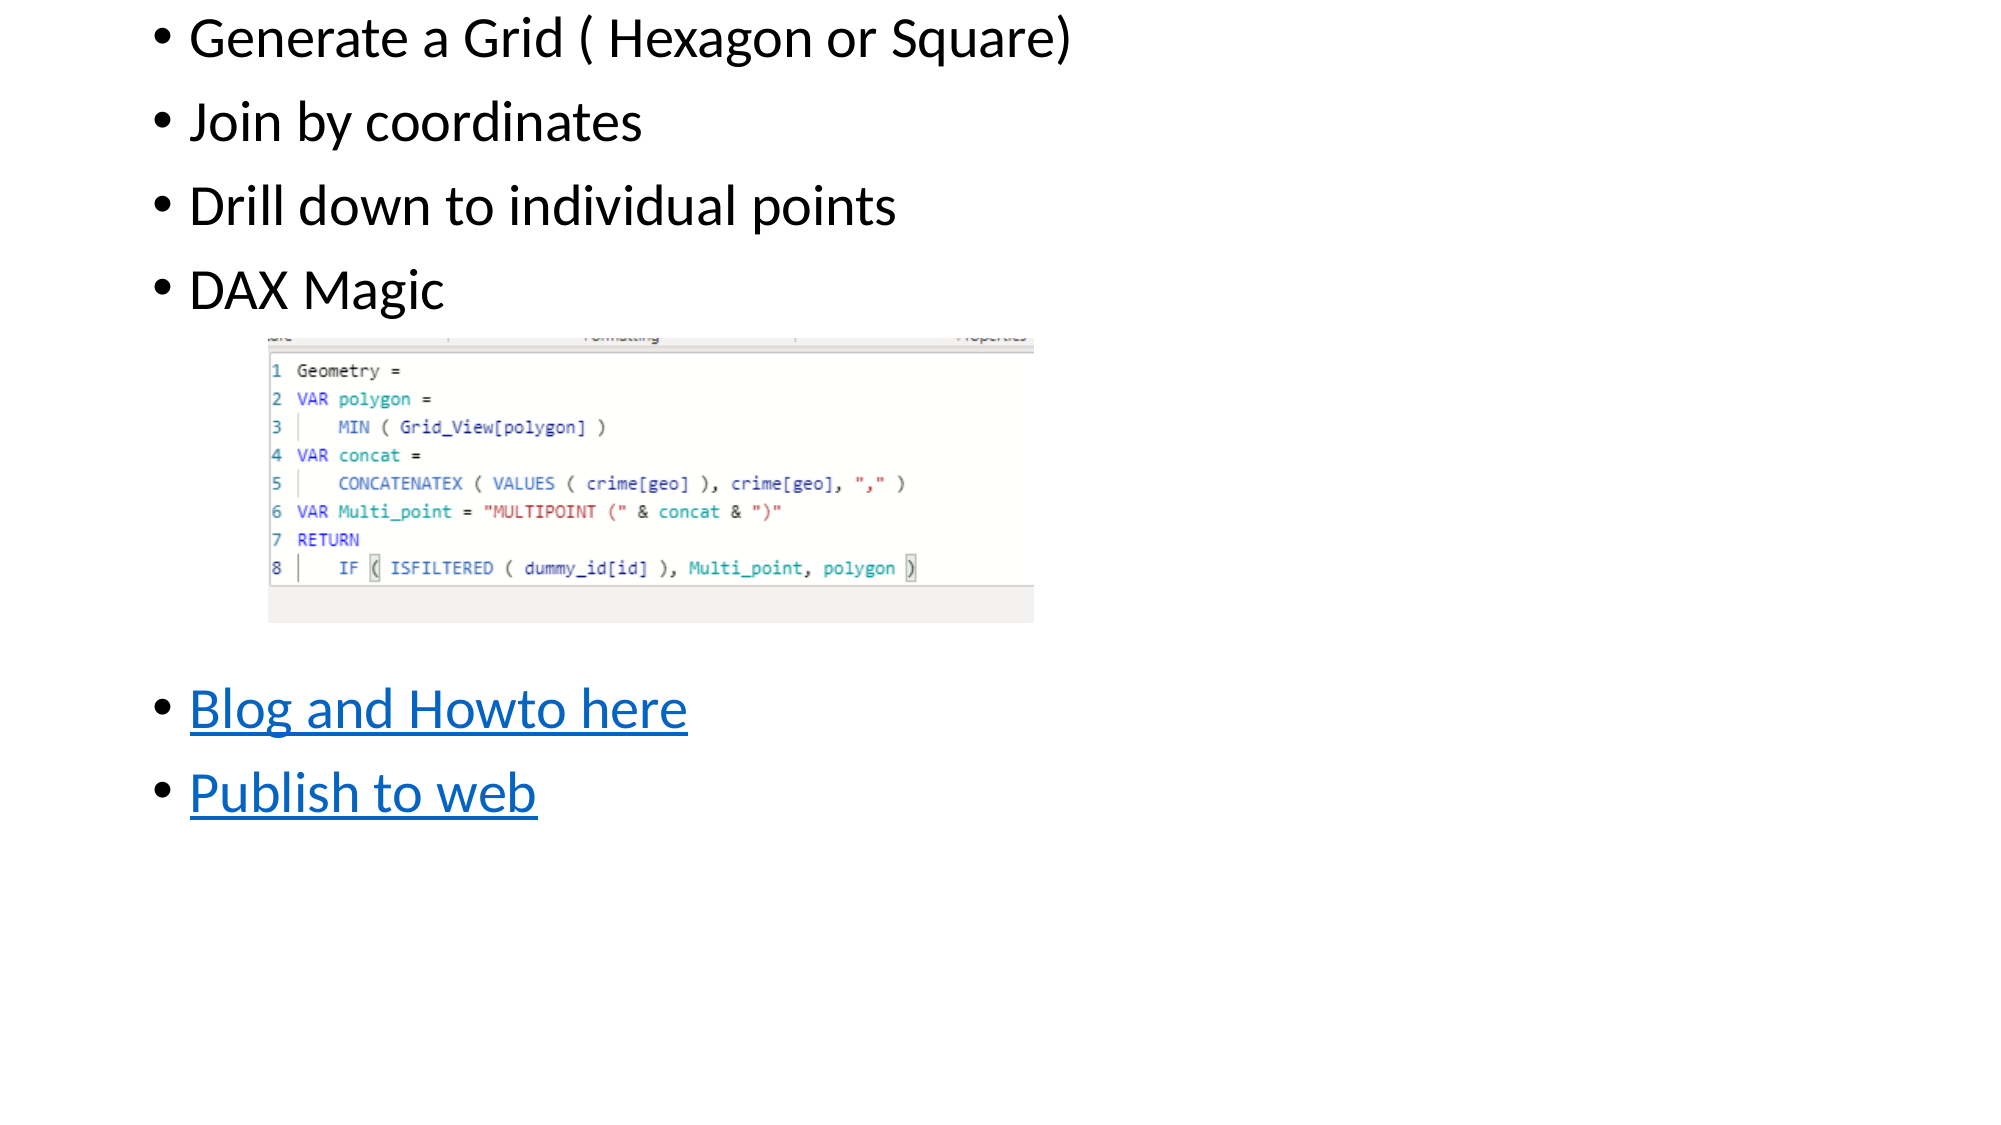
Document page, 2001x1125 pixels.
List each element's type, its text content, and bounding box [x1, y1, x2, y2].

picture [268, 338, 1034, 623]
list Generate a Grid ( Hexagon or Square) Join by coordinates Drill down to individual points DAX Magic Blog and Howto here Publish to web [137, 0, 1863, 1014]
